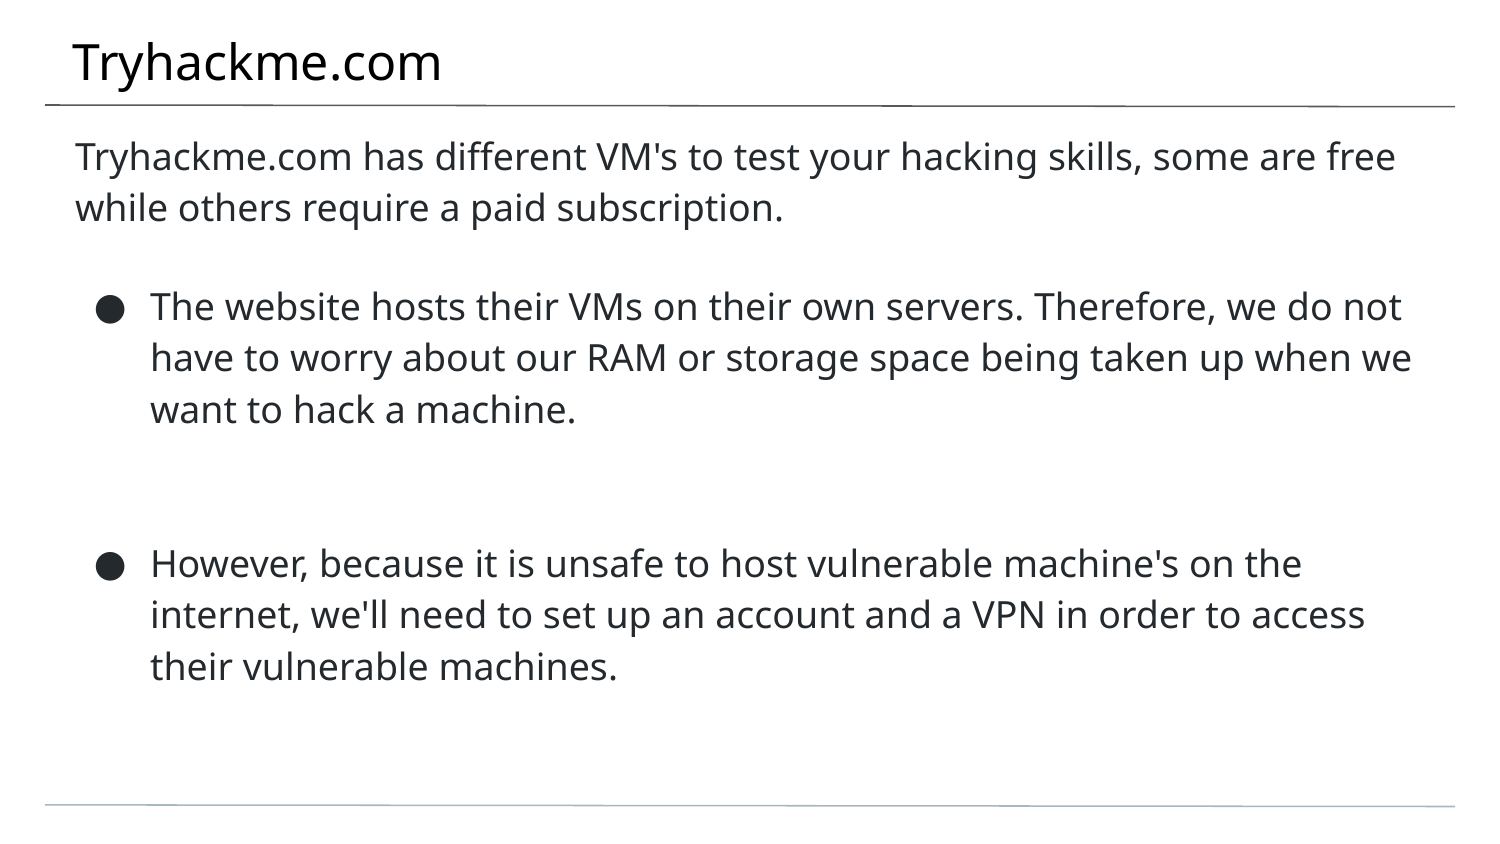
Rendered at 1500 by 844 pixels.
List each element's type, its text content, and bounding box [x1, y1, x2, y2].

title Tryhackme.com [0, 0, 1500, 88]
list The website hosts their VMs on their own servers. Therefore, we do not have to worry about our RAM or storage space being taken up when we want to hack a machine. However, because it is unsafe to host vulnerable machine's on the internet, we'll need to set up an account and a VPN in order to access their vulnerable machines. [0, 275, 1500, 685]
subtitle Tryhackme.com has different VM's to test your hacking skills, some are free while others require a paid subscription. [0, 110, 1500, 171]
